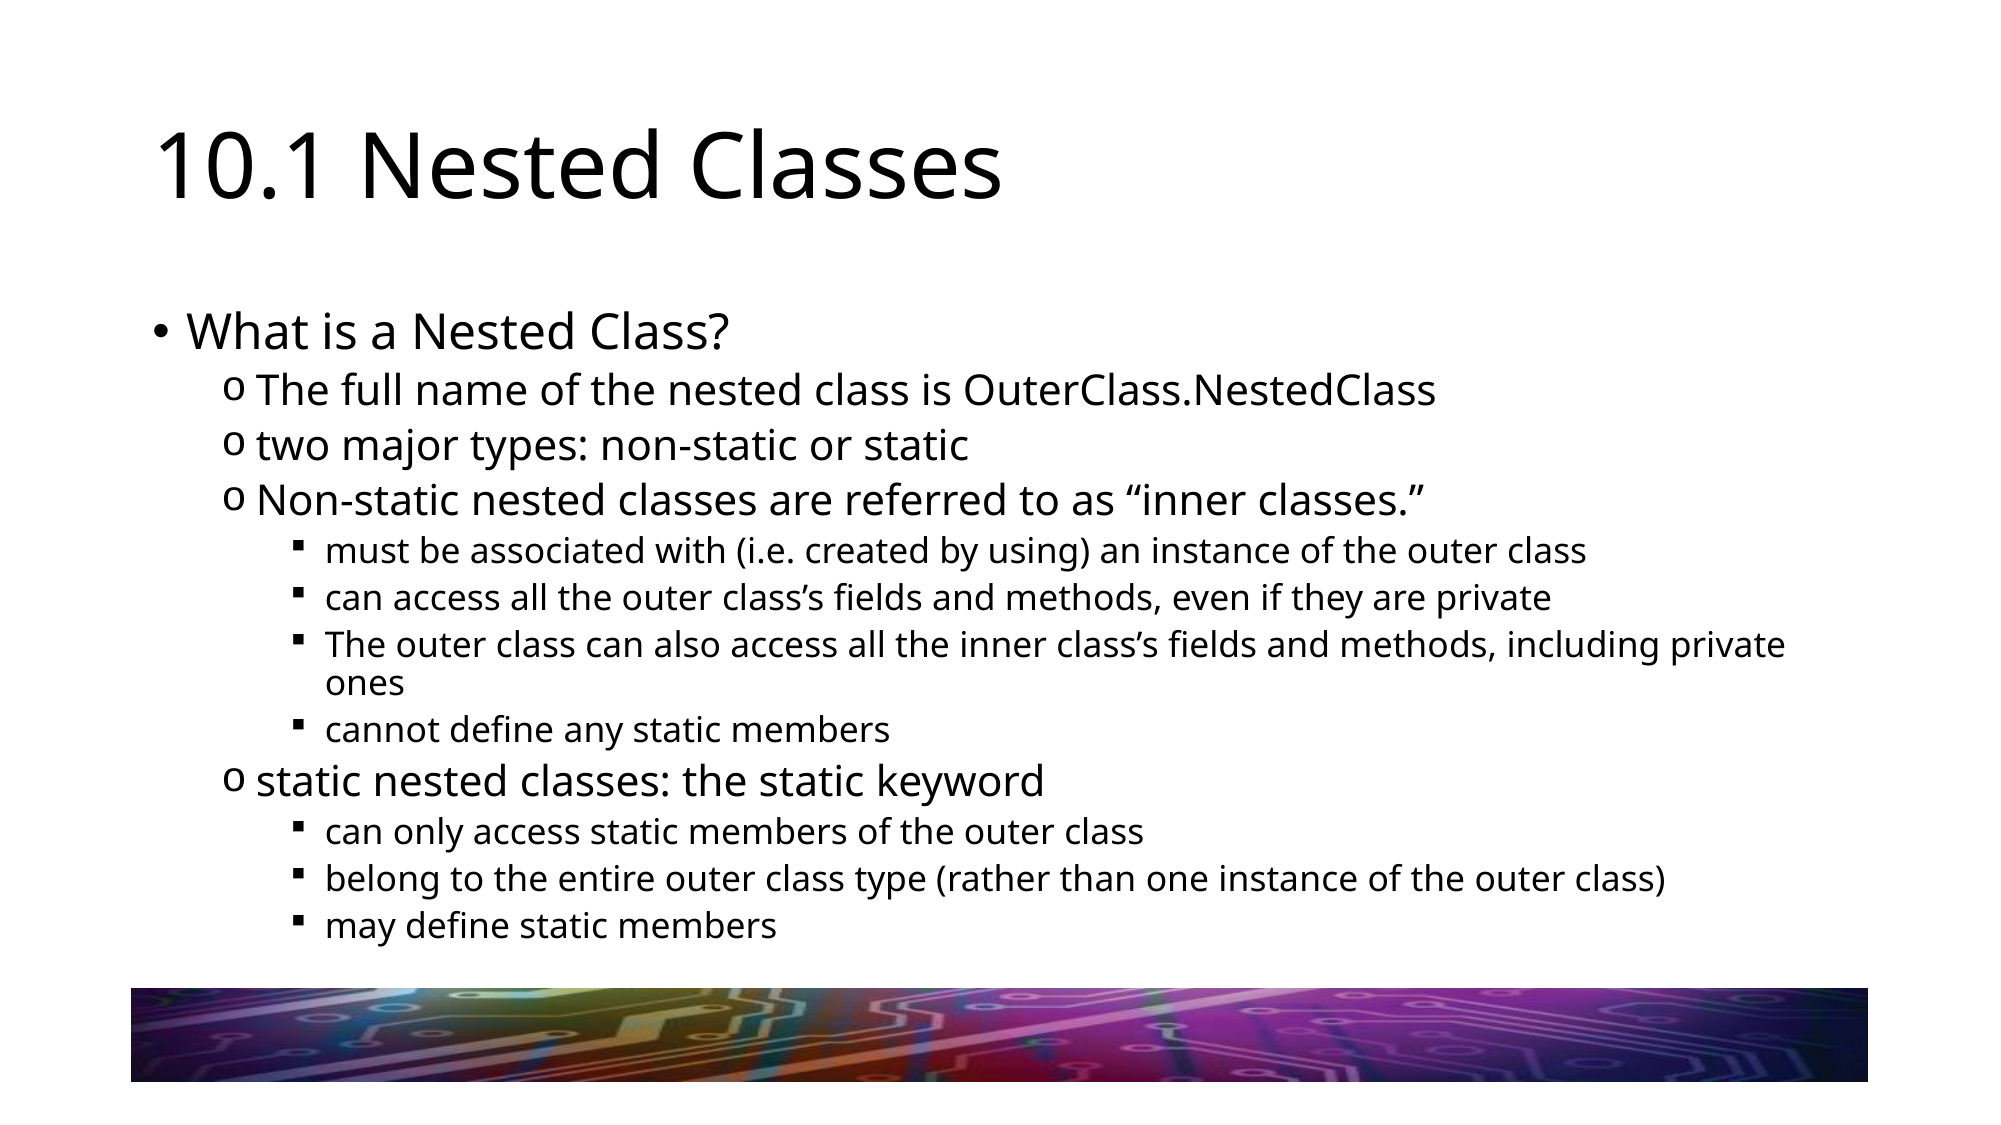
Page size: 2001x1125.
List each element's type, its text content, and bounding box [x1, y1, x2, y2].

picture [131, 988, 1869, 1083]
list What is a Nested Class? The full name of the nested class is OuterClass.NestedClass two major types: non-static or static Non-static nested classes are referred to as “inner classes.” must be associated with (i.e. created by using) an instance of the outer class can access all the outer class’s fields and methods, even if they are private The outer class can also access all the inner class’s fields and methods, including private ones cannot define any static members static nested classes: the static keyword can only access static members of the outer class belong to the entire outer class type (rather than one instance of the outer class) may define static members [137, 299, 1854, 960]
title 10.1 Nested Classes [137, 59, 1863, 278]
